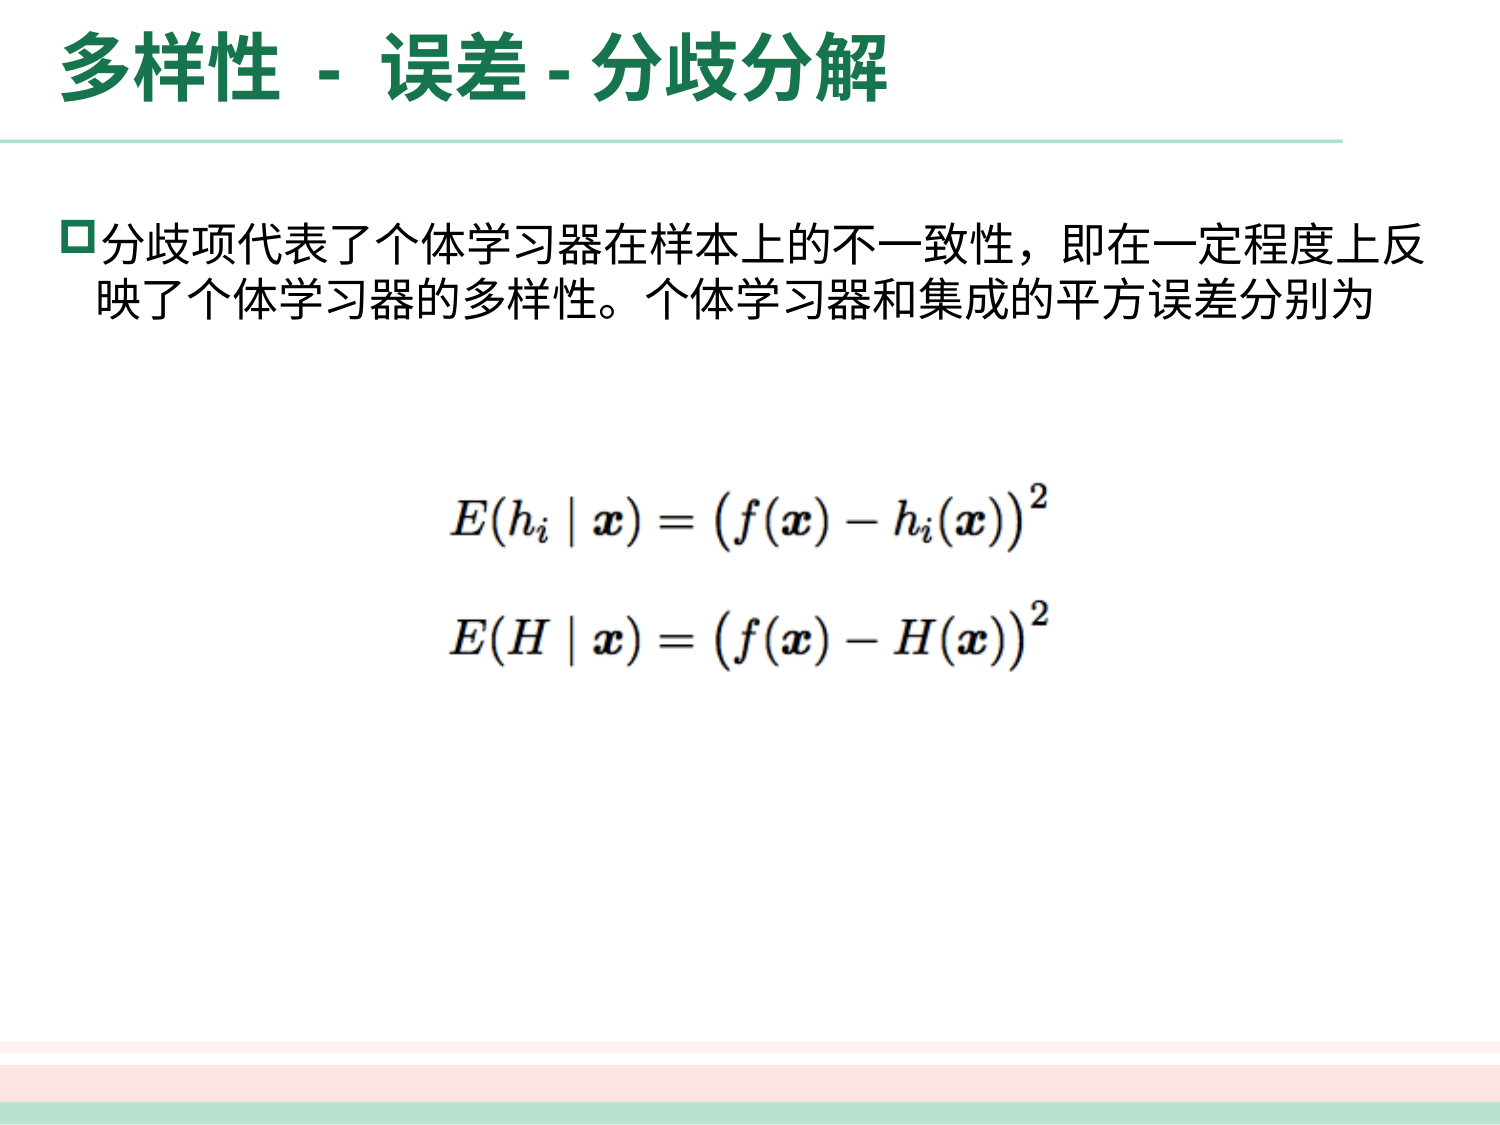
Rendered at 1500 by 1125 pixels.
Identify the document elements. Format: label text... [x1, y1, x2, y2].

title 多样性 - 误差-分歧分解 [42, 7, 1337, 135]
picture [0, 0, 1500, 1125]
